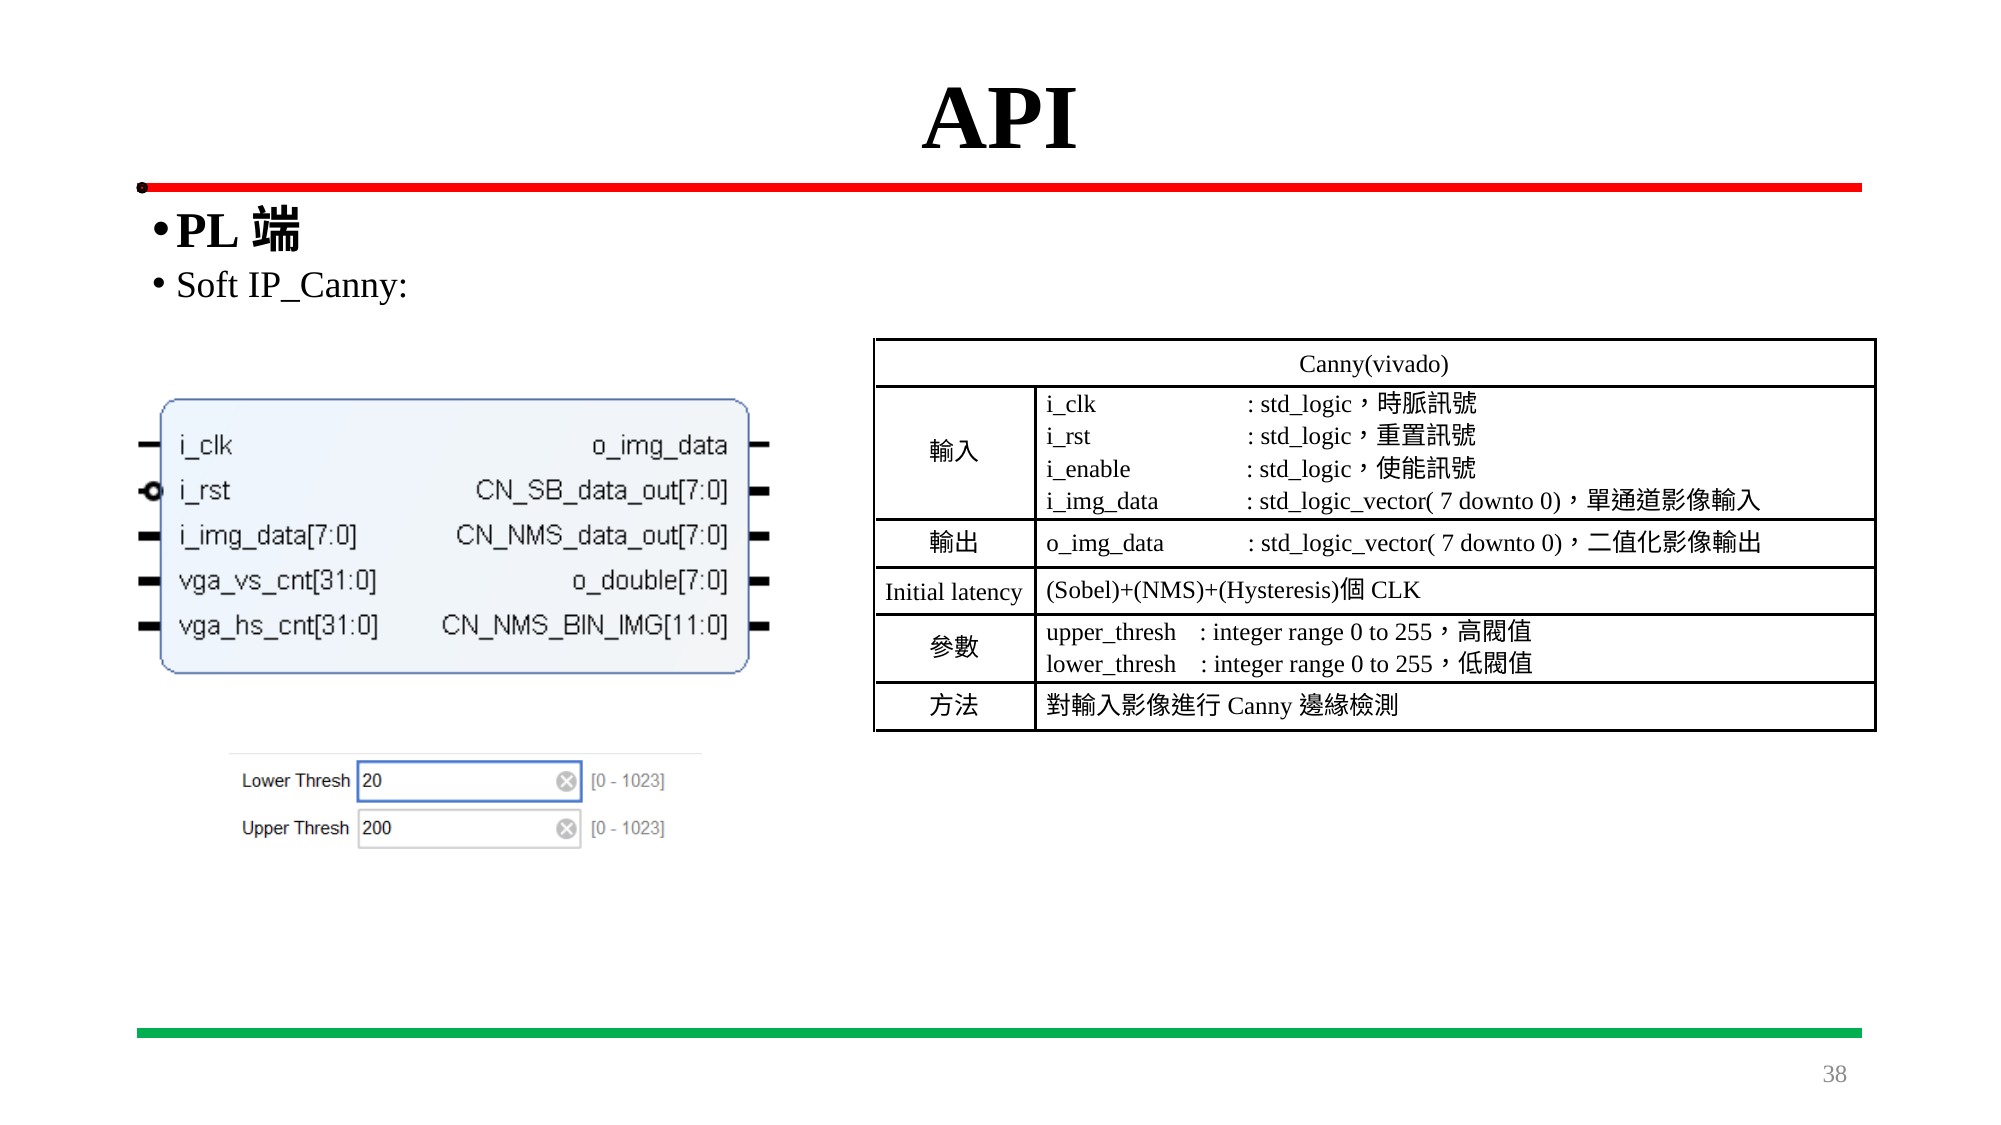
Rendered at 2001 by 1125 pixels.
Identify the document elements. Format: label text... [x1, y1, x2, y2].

title API [137, 59, 1863, 178]
text_box [136, 182, 148, 194]
slide_number 38 [1412, 1042, 1863, 1103]
list PL端 Soft IP_Canny: [137, 197, 1863, 1024]
picture [228, 753, 702, 872]
picture [137, 370, 793, 687]
picture [868, 337, 1879, 738]
